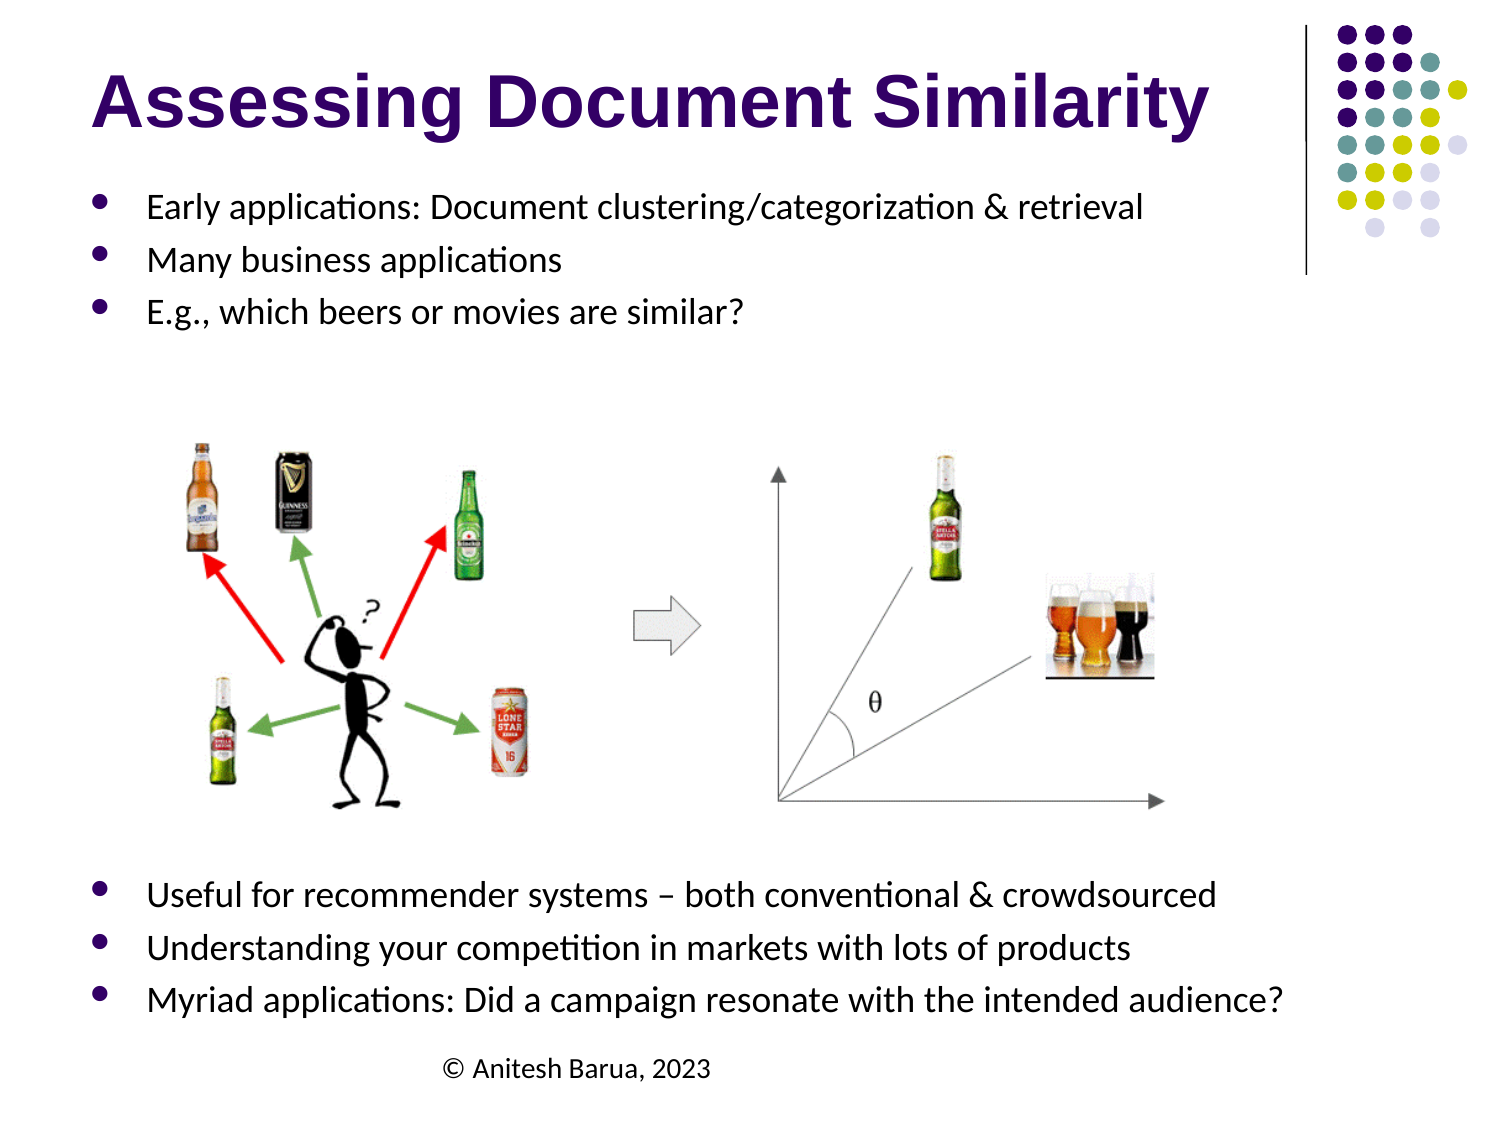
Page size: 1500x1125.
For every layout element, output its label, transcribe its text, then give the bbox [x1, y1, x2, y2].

picture [137, 437, 1178, 813]
text_box © Anitesh Barua, 2023 [426, 1039, 727, 1092]
list Early applications: Document clustering/categorization & retrieval Many business applications E.g., which beers or movies are similar? [74, 174, 1426, 451]
title Assessing Document Similarity [74, 0, 1313, 151]
text_box Useful for recommender systems – both conventional & crowdsourced Understanding your competition in markets with lots of products Myriad applications: Did a campaign resonate with the intended audience? [74, 862, 1425, 962]
